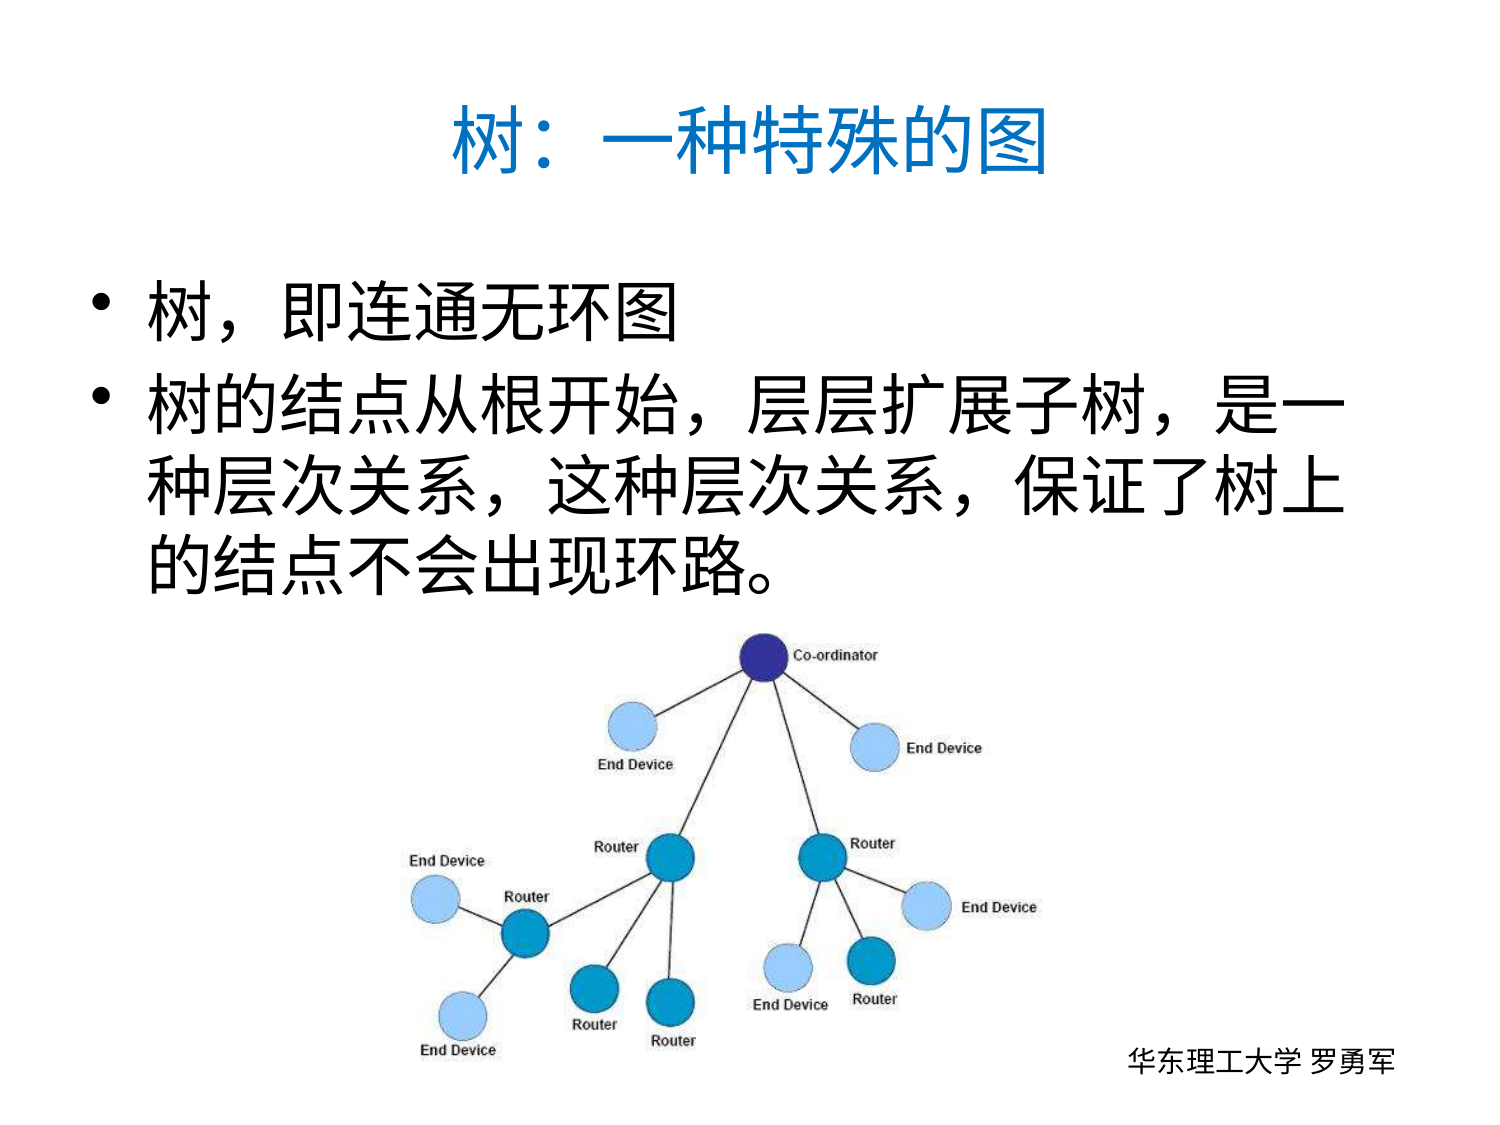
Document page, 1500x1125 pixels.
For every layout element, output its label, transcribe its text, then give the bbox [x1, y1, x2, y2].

title 树：一种特殊的图 [75, 45, 1425, 233]
footer 华东理工大学 罗勇军 [1024, 1036, 1500, 1115]
picture [359, 633, 1064, 1063]
list 树，即连通无环图 树的结点从根开始，层层扩展子树，是一种层次关系，这种层次关系，保证了树上的结点不会出现环路。 [75, 262, 1425, 1005]
